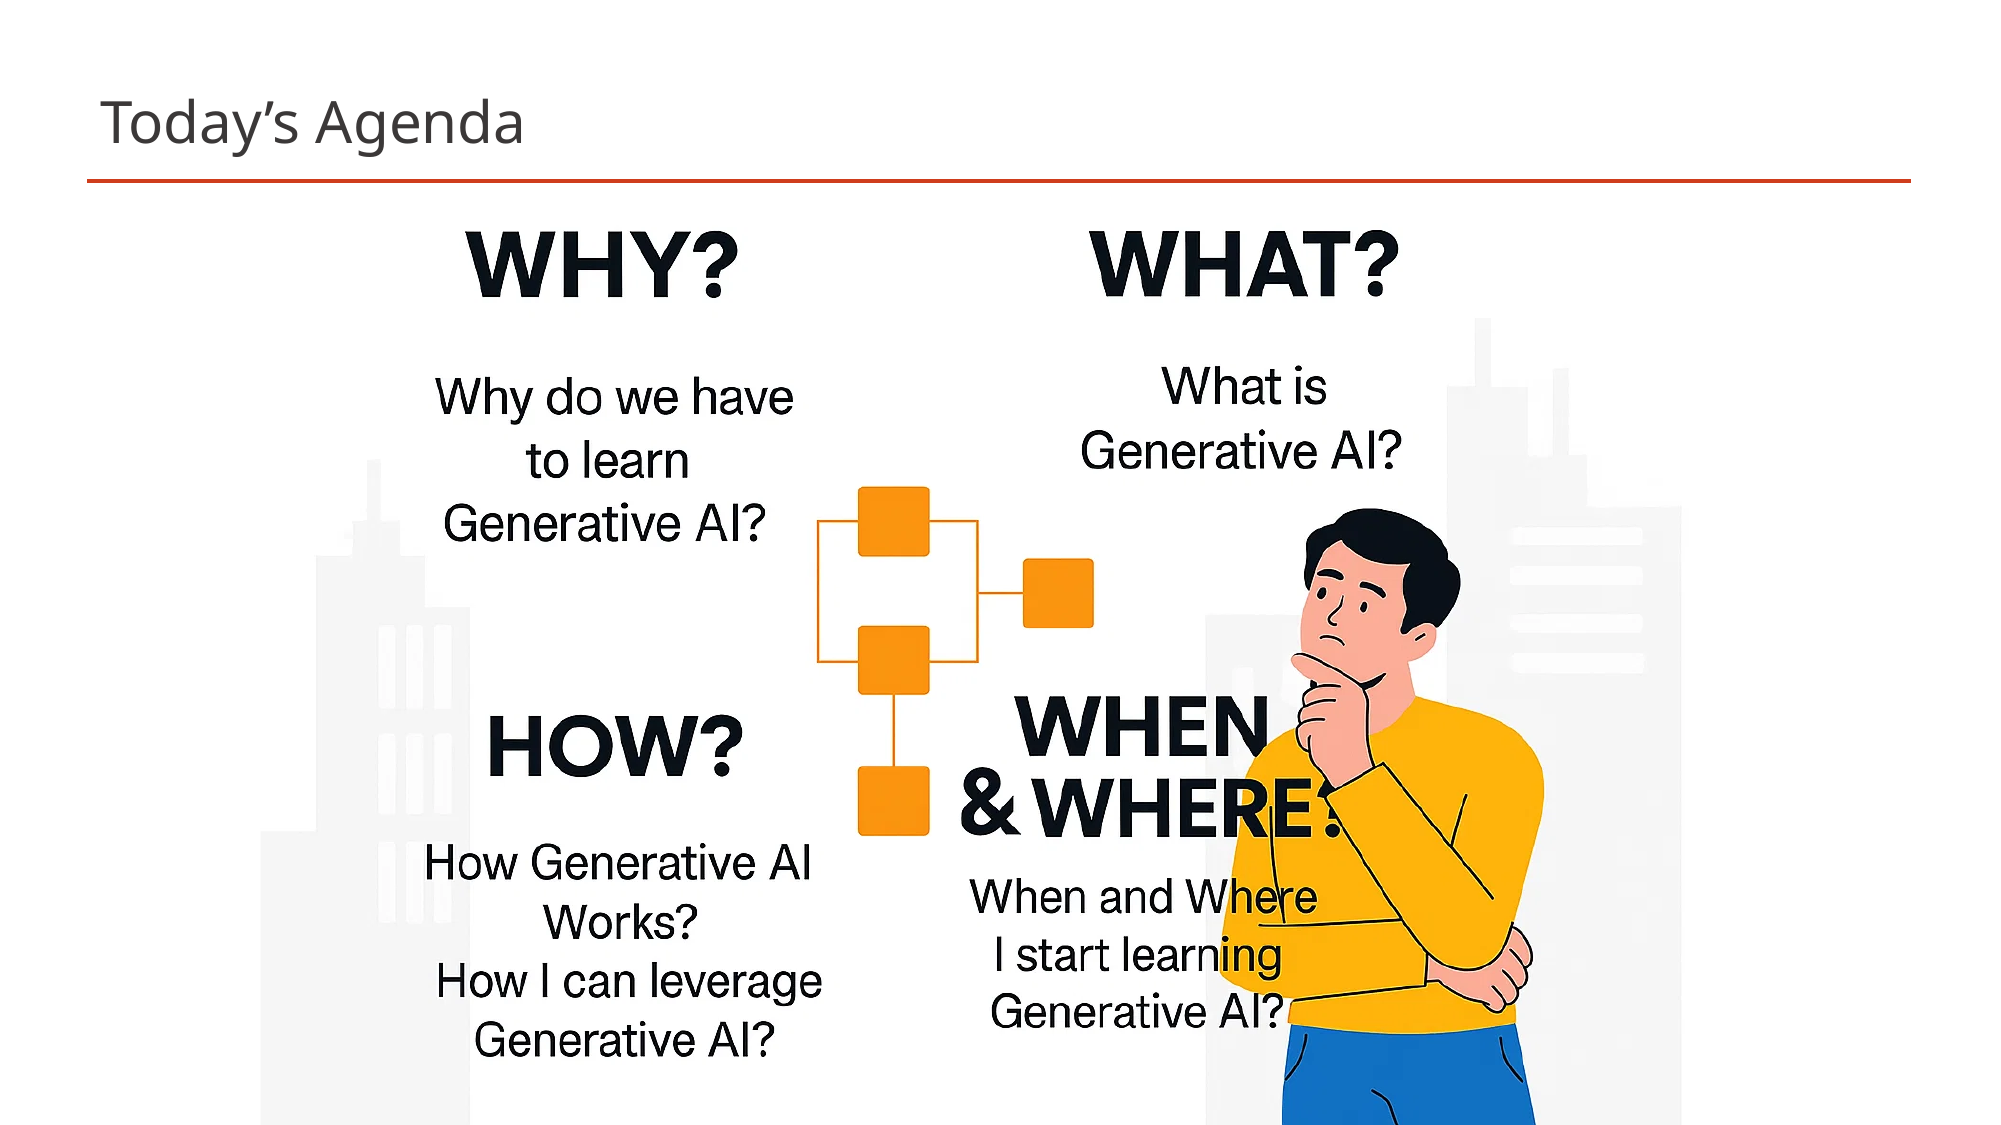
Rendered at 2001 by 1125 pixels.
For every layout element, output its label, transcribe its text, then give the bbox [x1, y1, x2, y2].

title Today’s Agenda [85, 77, 1926, 183]
picture [260, 197, 1723, 1125]
